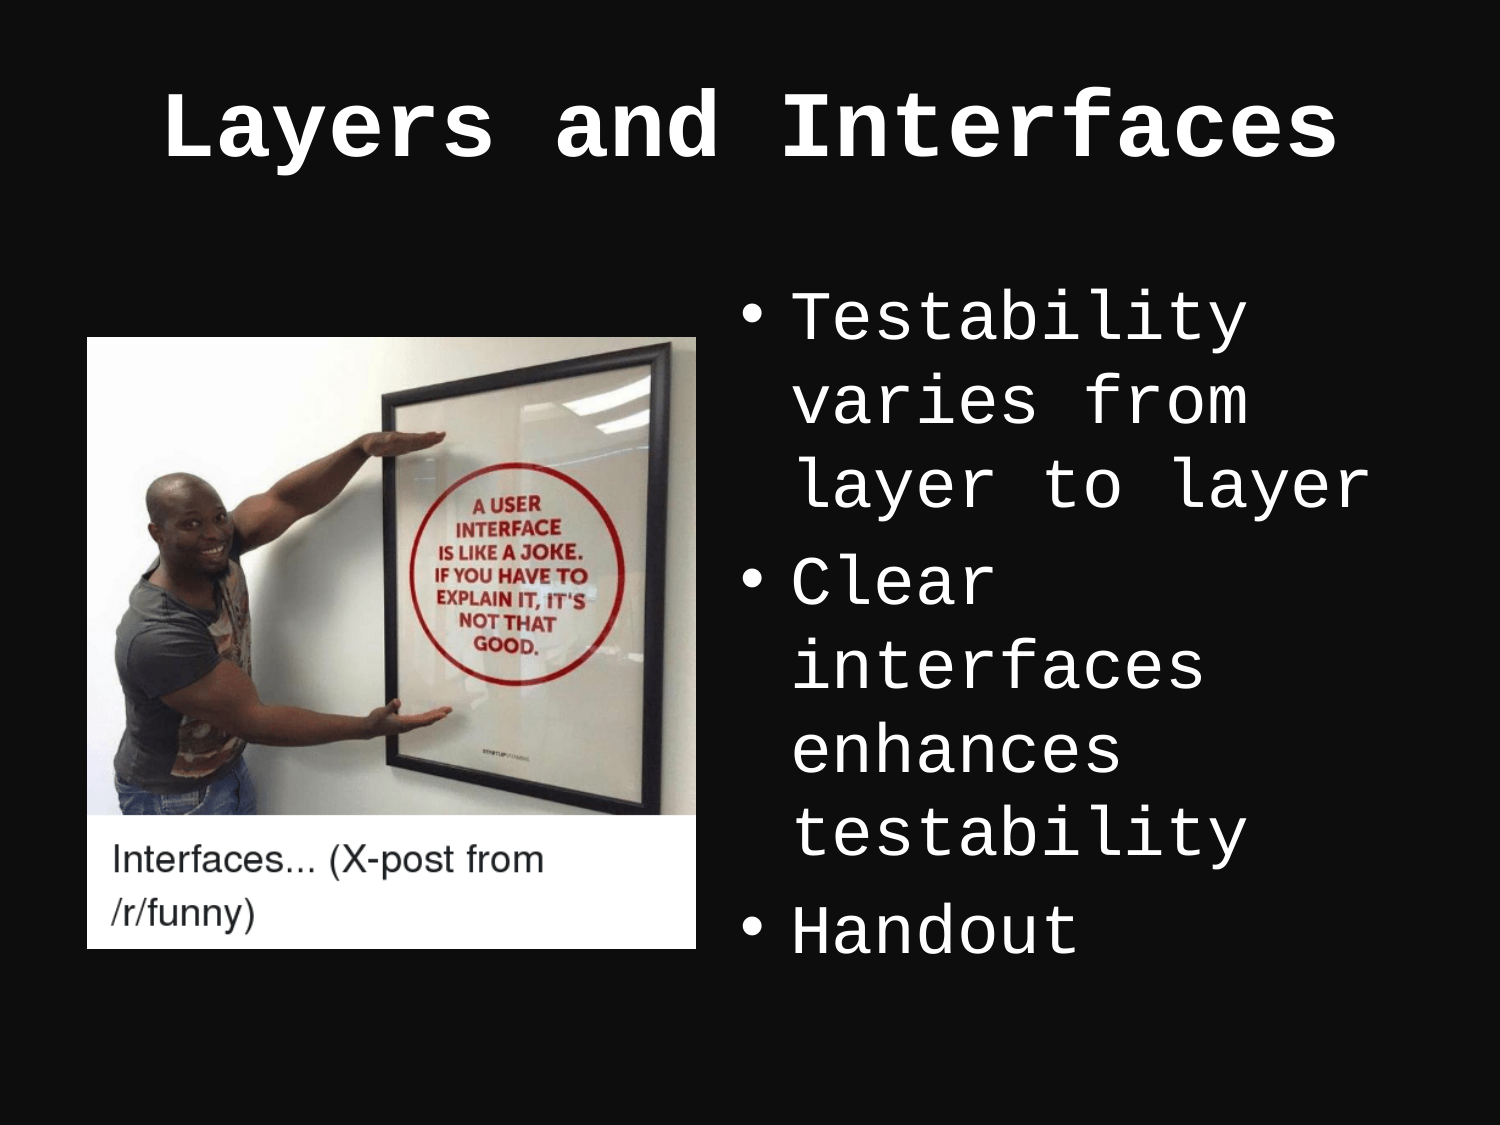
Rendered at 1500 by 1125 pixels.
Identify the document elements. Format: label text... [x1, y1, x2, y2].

text_box Testability varies from layer to layer Clear interfaces enhances testability Handout [724, 262, 1400, 1050]
title Layers and Interfaces [50, 50, 1450, 188]
picture [87, 337, 697, 949]
